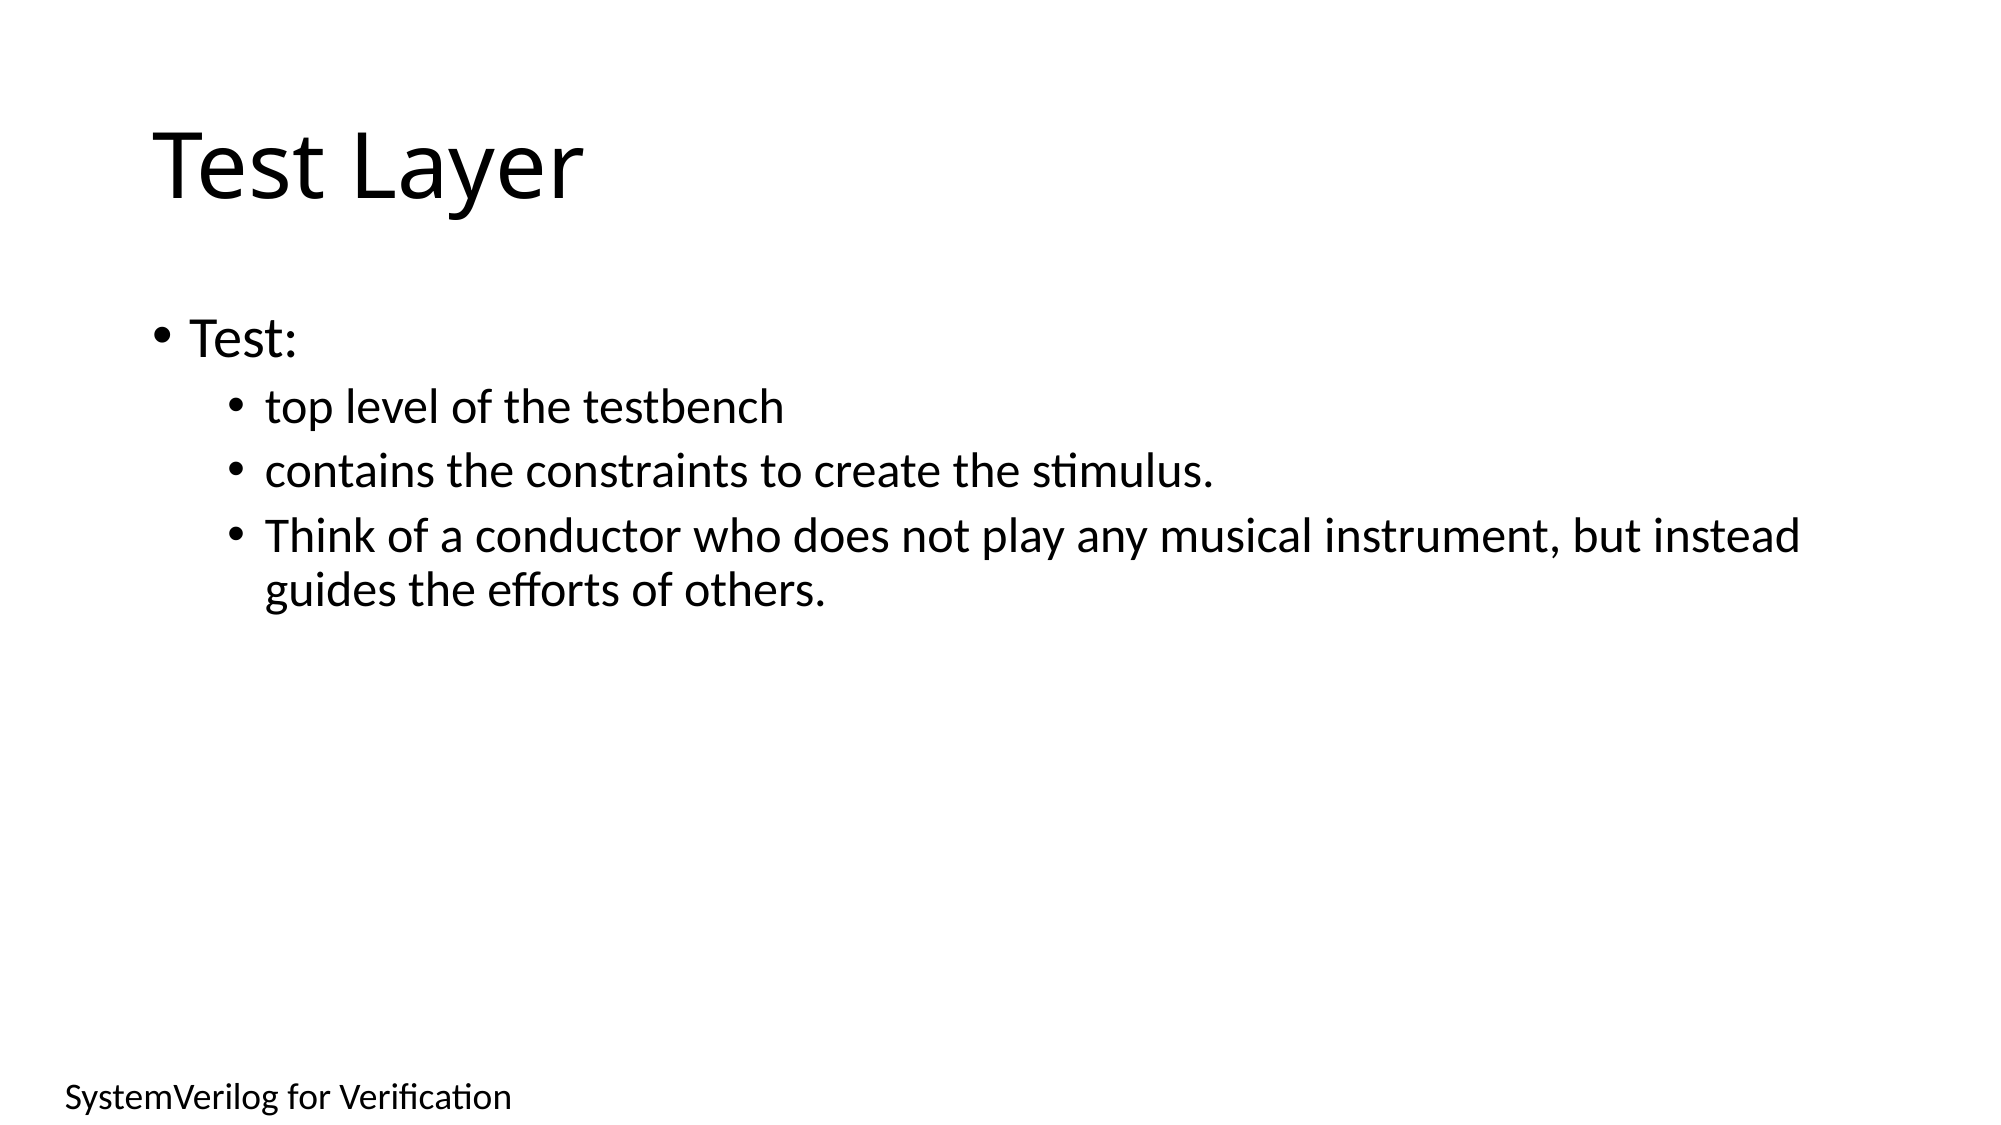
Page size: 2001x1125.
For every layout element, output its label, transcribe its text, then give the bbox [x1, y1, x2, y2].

list Test: top level of the testbench contains the constraints to create the stimulus. Think of a conductor who does not play any musical instrument, but instead guides the efforts of others. [137, 299, 1863, 1014]
title Test Layer [137, 59, 1863, 278]
text_box SystemVerilog for Verification [50, 1064, 1050, 1125]
